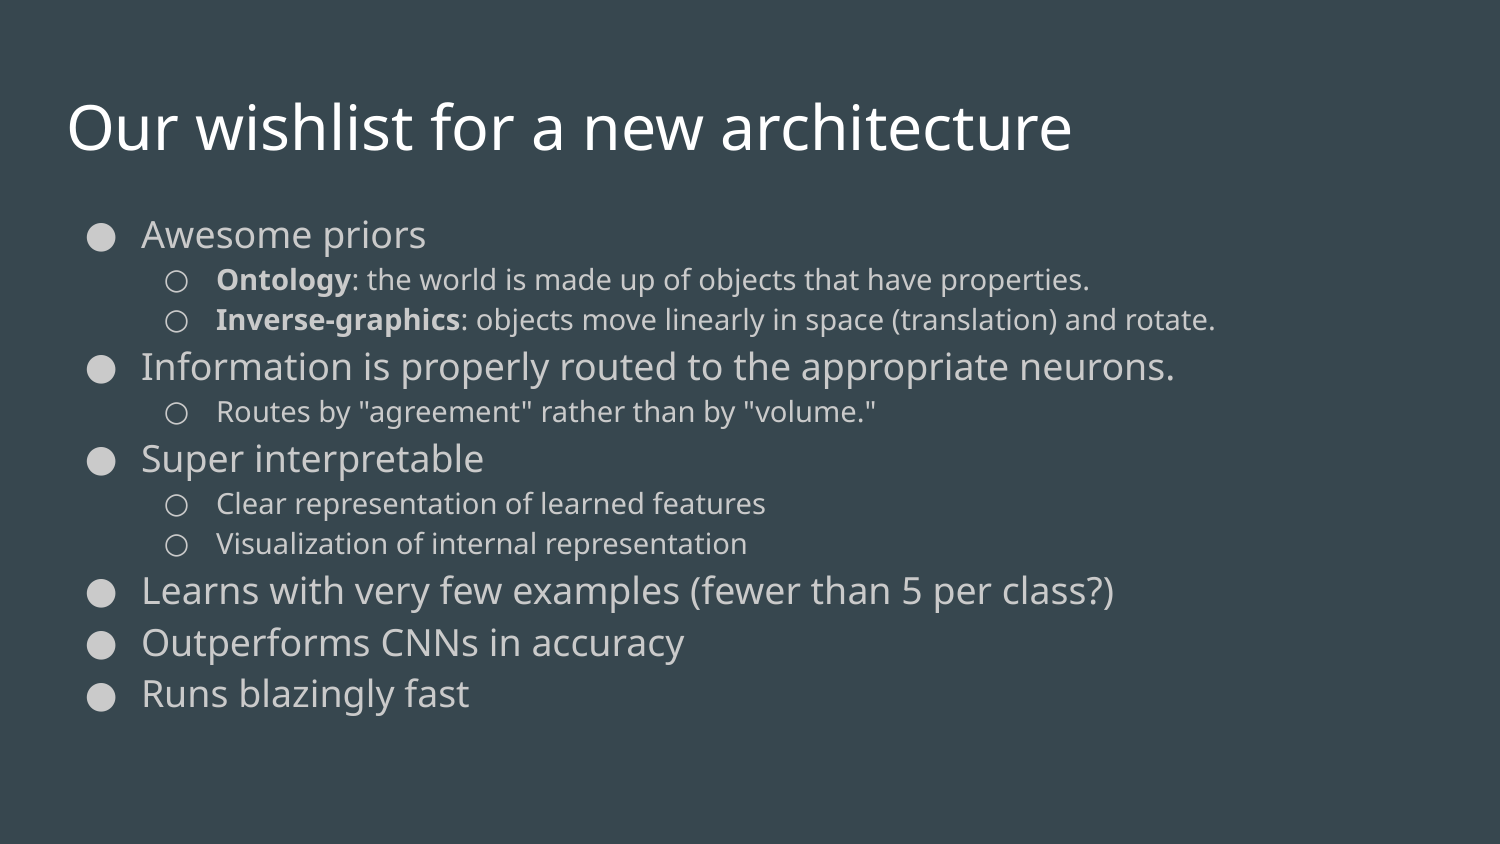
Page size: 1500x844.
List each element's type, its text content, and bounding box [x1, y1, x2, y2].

list Awesome priors Ontology: the world is made up of objects that have properties. Inverse-graphics: objects move linearly in space (translation) and rotate. Information is properly routed to the appropriate neurons. Routes by "agreement" rather than by "volume." Super interpretable Clear representation of learned features Visualization of internal representation Learns with very few examples (fewer than 5 per class?) Outperforms CNNs in accuracy Runs blazingly fast [51, 189, 1449, 750]
title Our wishlist for a new architecture [51, 72, 1449, 167]
